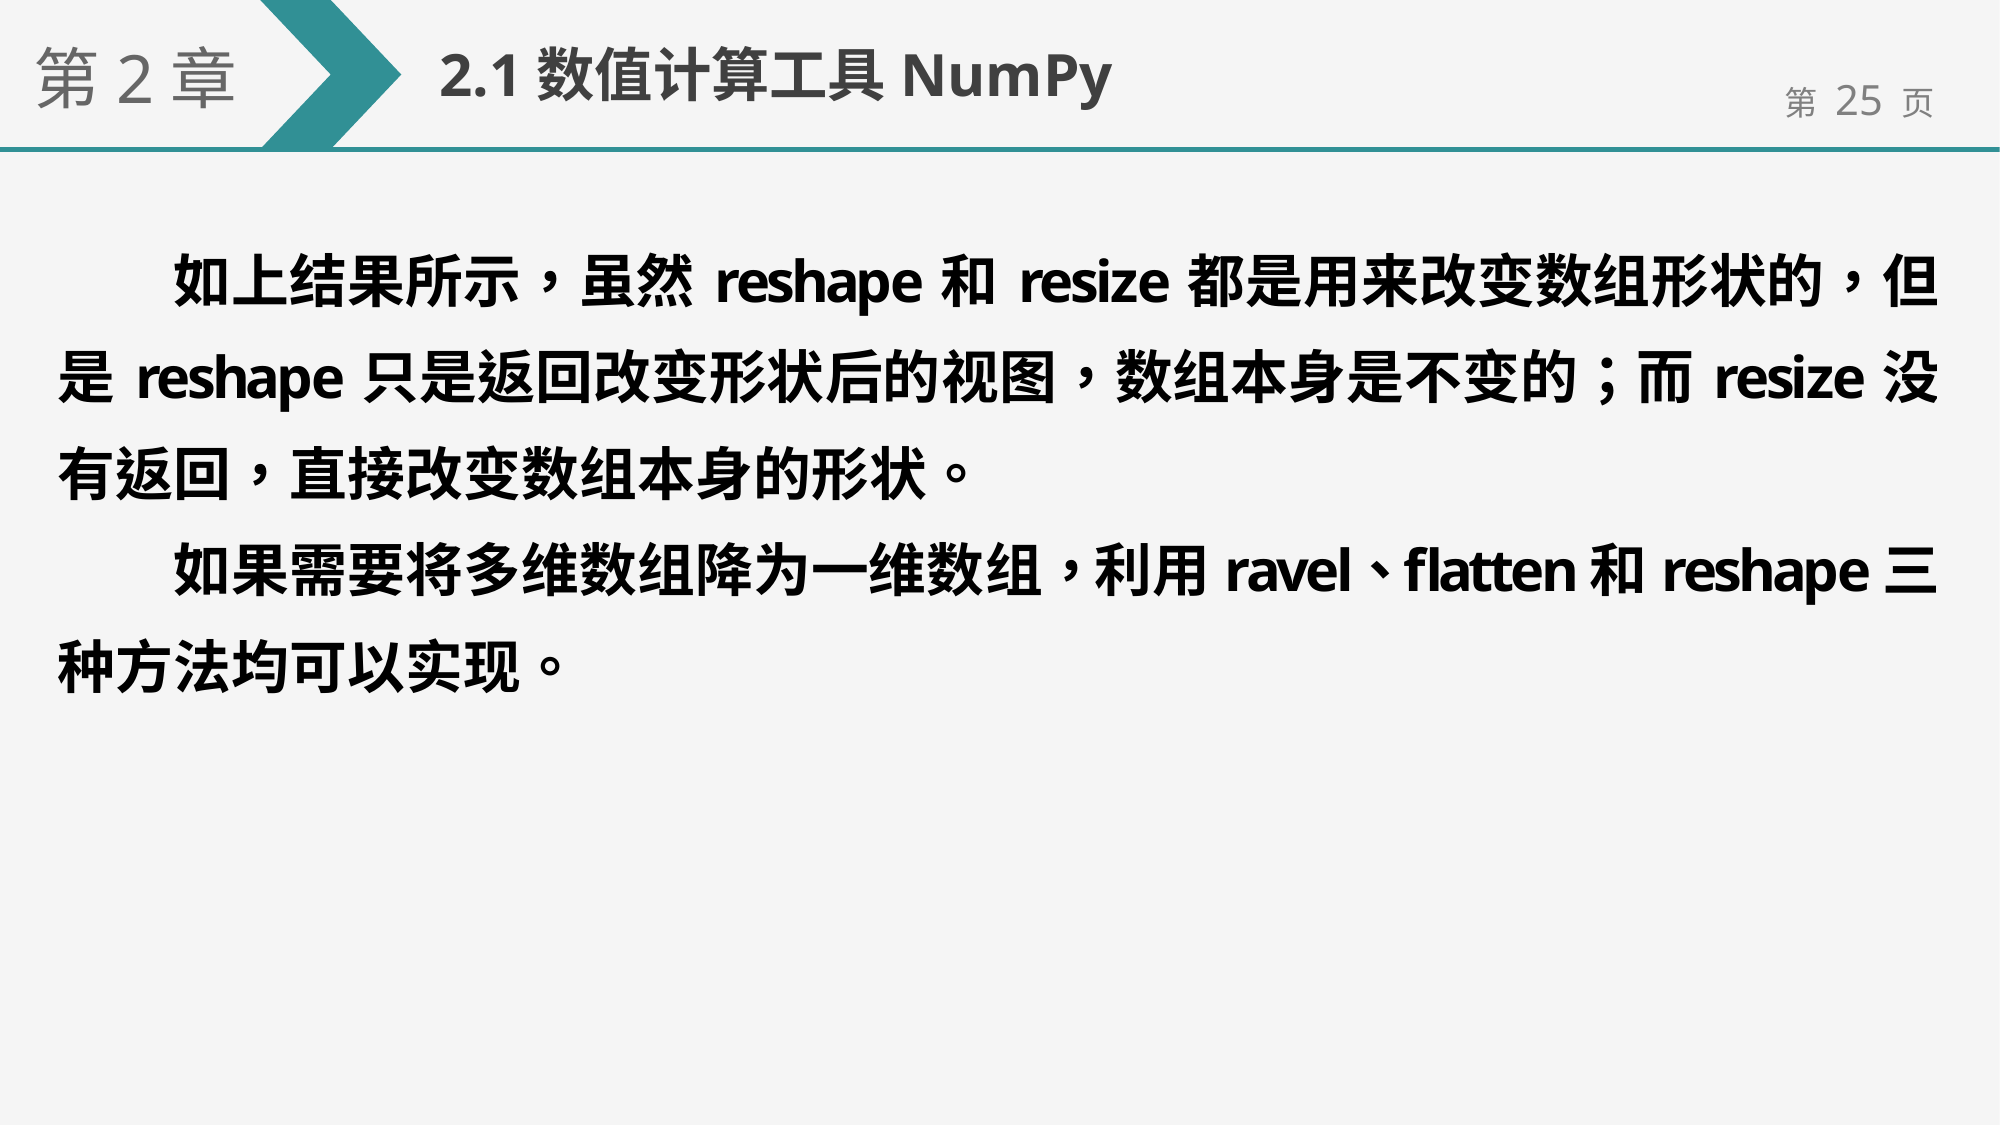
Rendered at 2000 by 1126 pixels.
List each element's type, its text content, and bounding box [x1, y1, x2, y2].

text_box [57, 217, 1937, 861]
text_box [258, 0, 403, 148]
text_box 第2章 [19, 29, 253, 125]
text_box 2.1数值计算工具NumPy [424, 31, 1366, 116]
